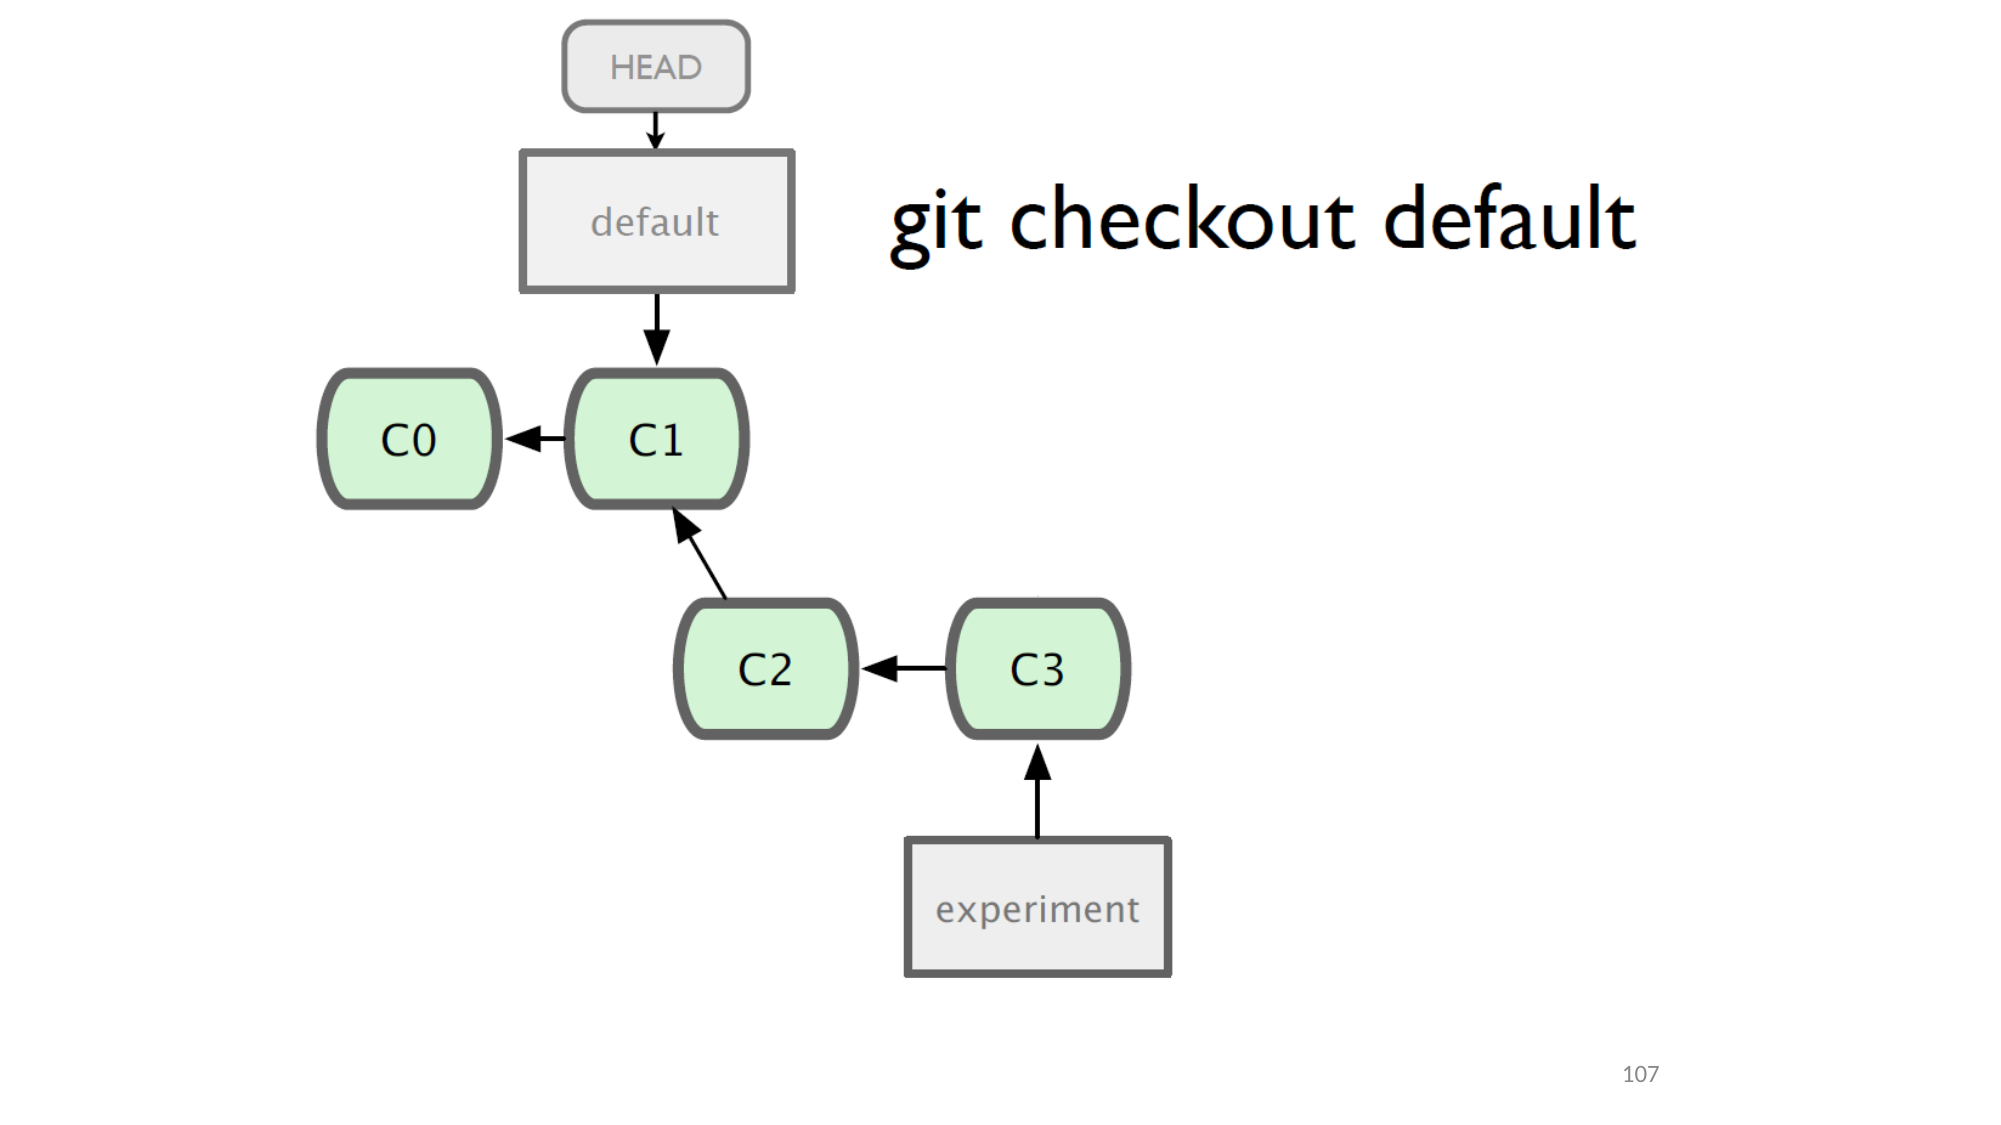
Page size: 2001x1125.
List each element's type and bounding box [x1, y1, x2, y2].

picture [249, 0, 1752, 1125]
